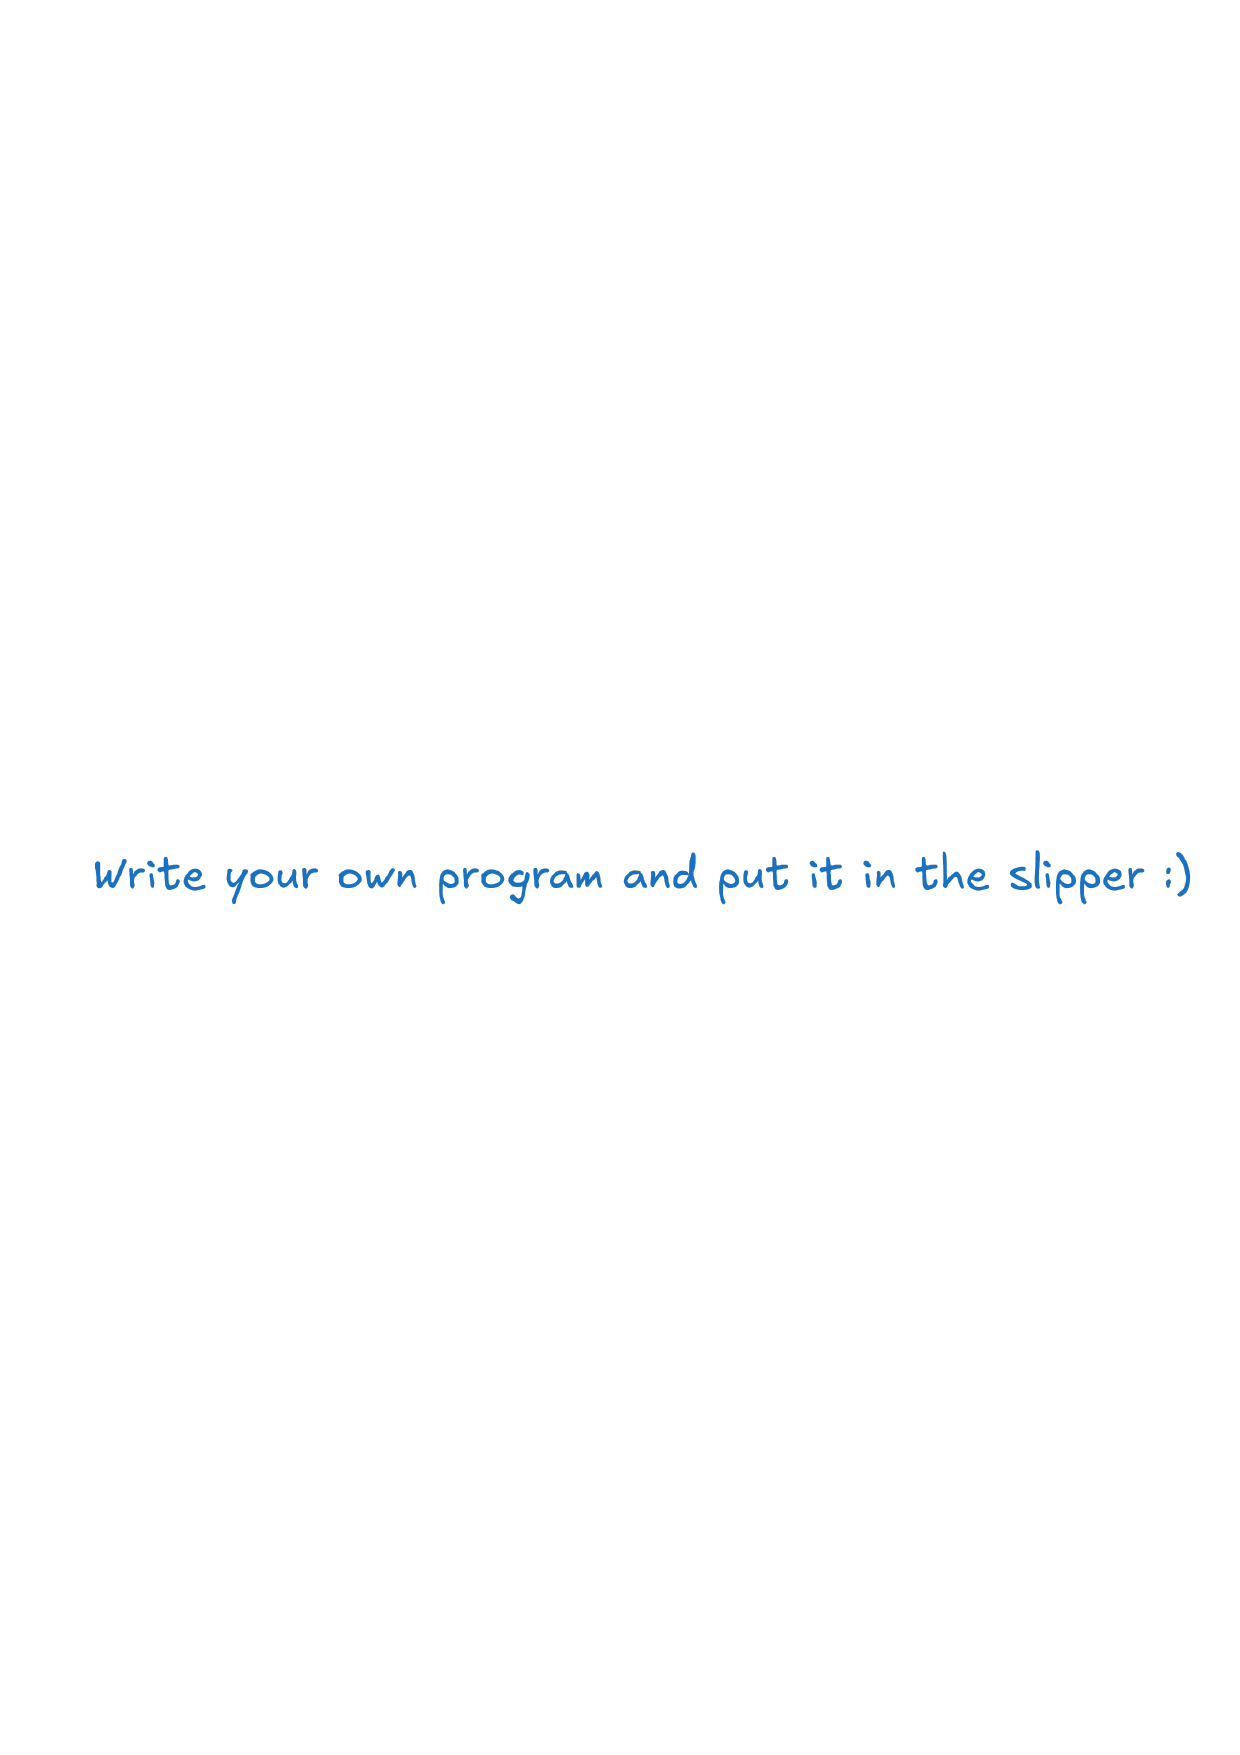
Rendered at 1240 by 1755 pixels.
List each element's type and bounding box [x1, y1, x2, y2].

picture [75, 831, 1208, 920]
